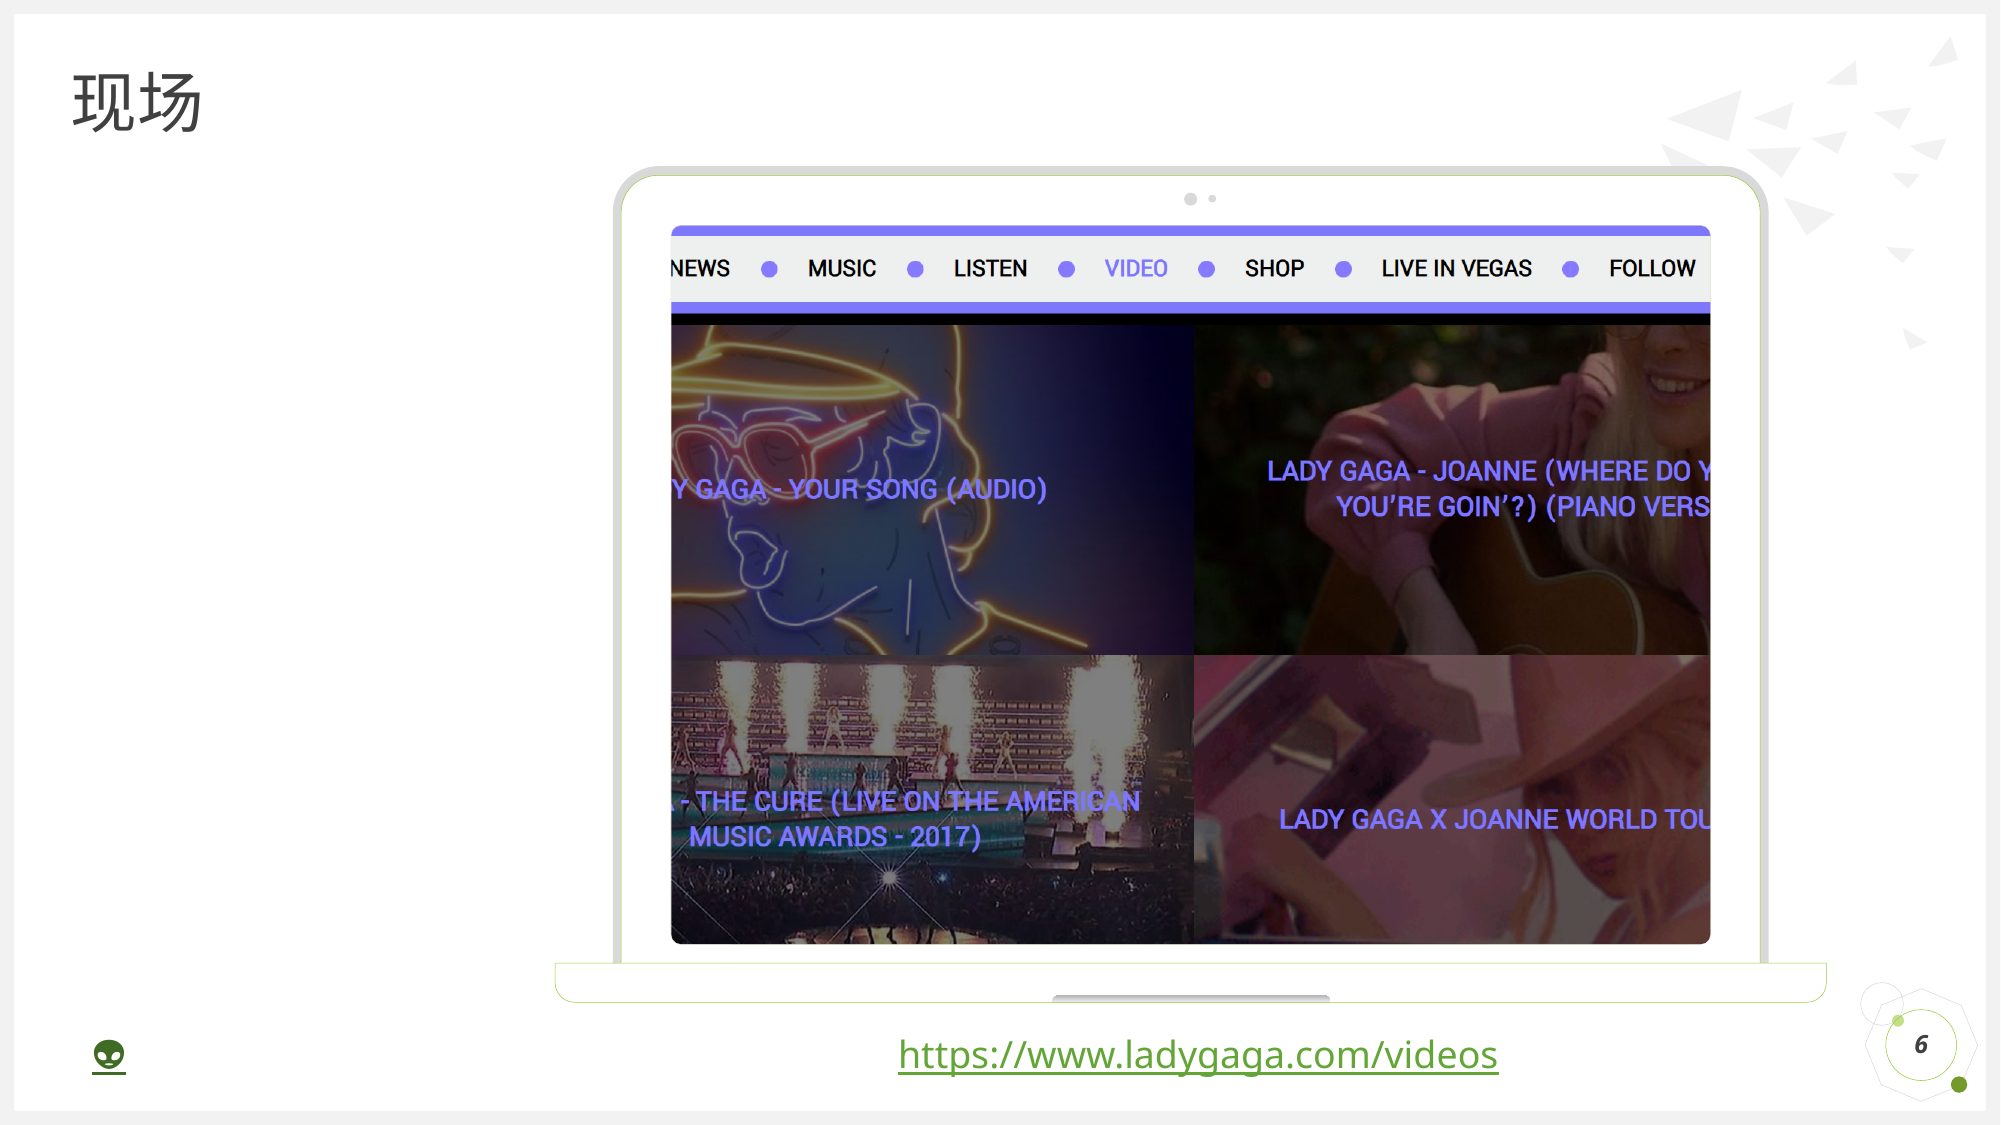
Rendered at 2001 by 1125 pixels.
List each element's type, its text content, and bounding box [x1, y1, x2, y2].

title 现场 [70, 70, 1932, 142]
picture [671, 225, 1711, 945]
text_box https://www.ladygaga.com/videos [883, 1023, 1514, 1090]
slide_number 6 [1885, 1009, 1957, 1081]
text_box 👽 [77, 1023, 142, 1090]
